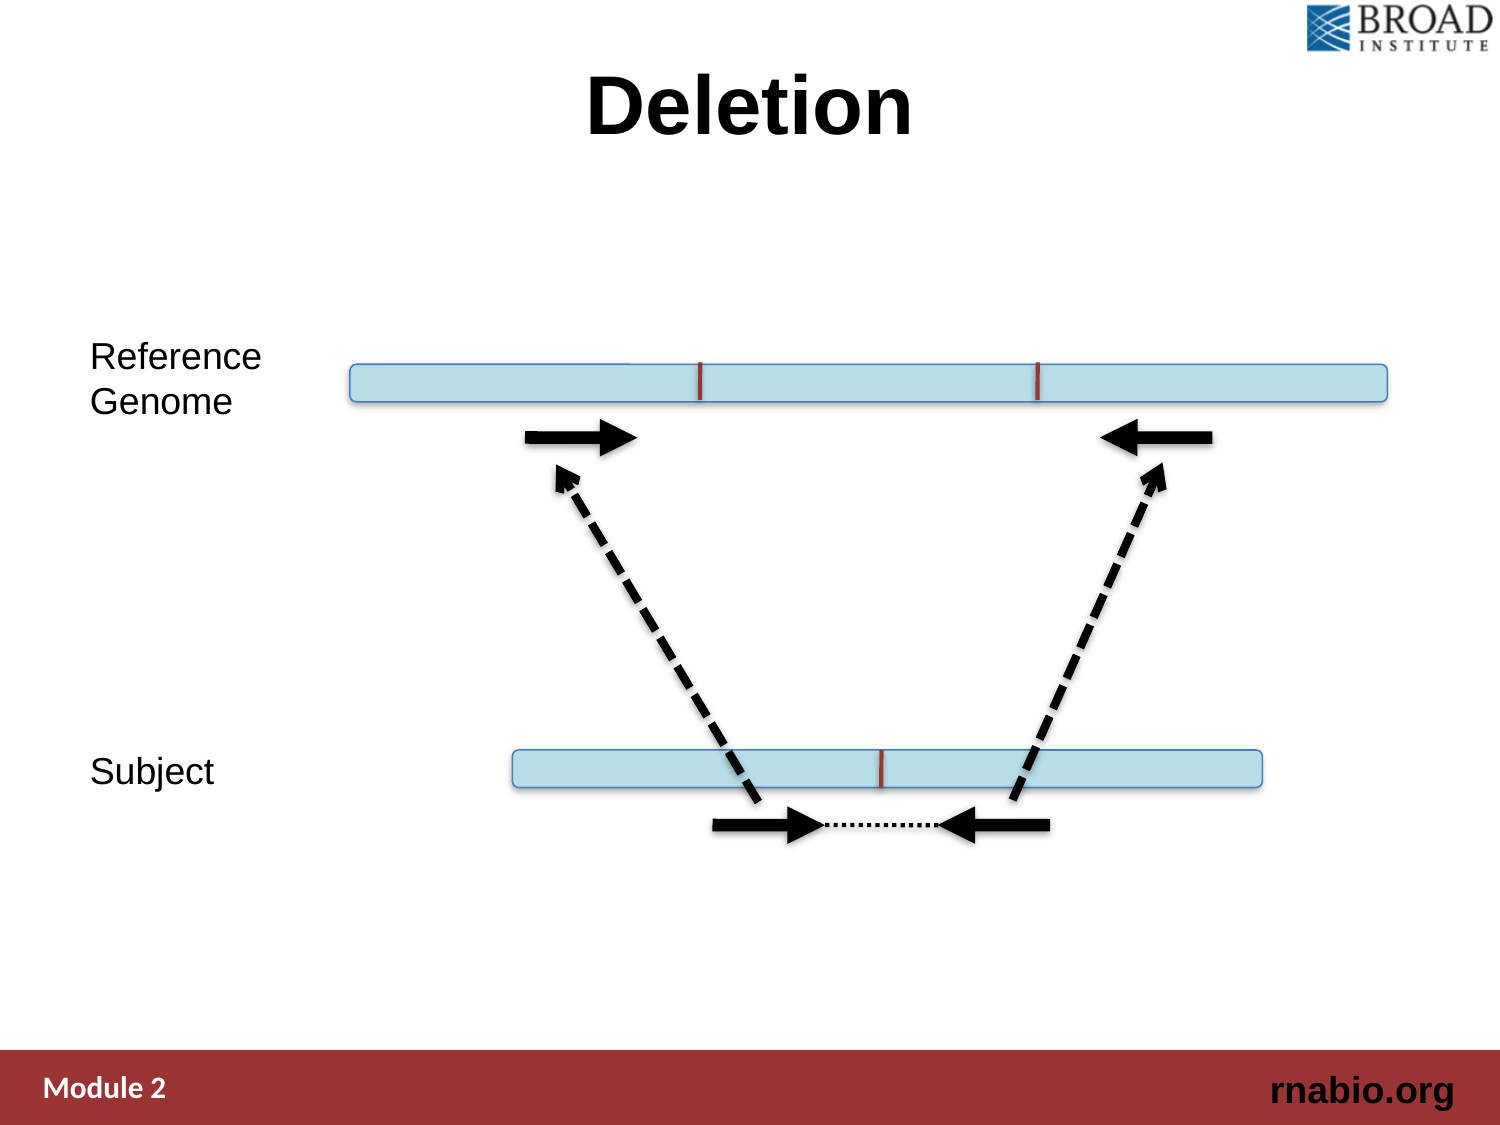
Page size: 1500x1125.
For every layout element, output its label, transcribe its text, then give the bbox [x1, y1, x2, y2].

text_box Subject [74, 739, 288, 799]
text_box [511, 749, 739, 789]
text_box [918, 555, 1257, 707]
text_box [1029, 749, 1264, 789]
text_box [1040, 363, 1389, 403]
picture [1304, 0, 1497, 58]
text_box Reference Genome [74, 324, 288, 430]
text_box [703, 363, 1034, 403]
title Deletion [24, 7, 1475, 195]
text_box [733, 749, 879, 789]
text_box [488, 531, 827, 735]
text_box [882, 749, 1026, 789]
text_box [349, 363, 696, 403]
